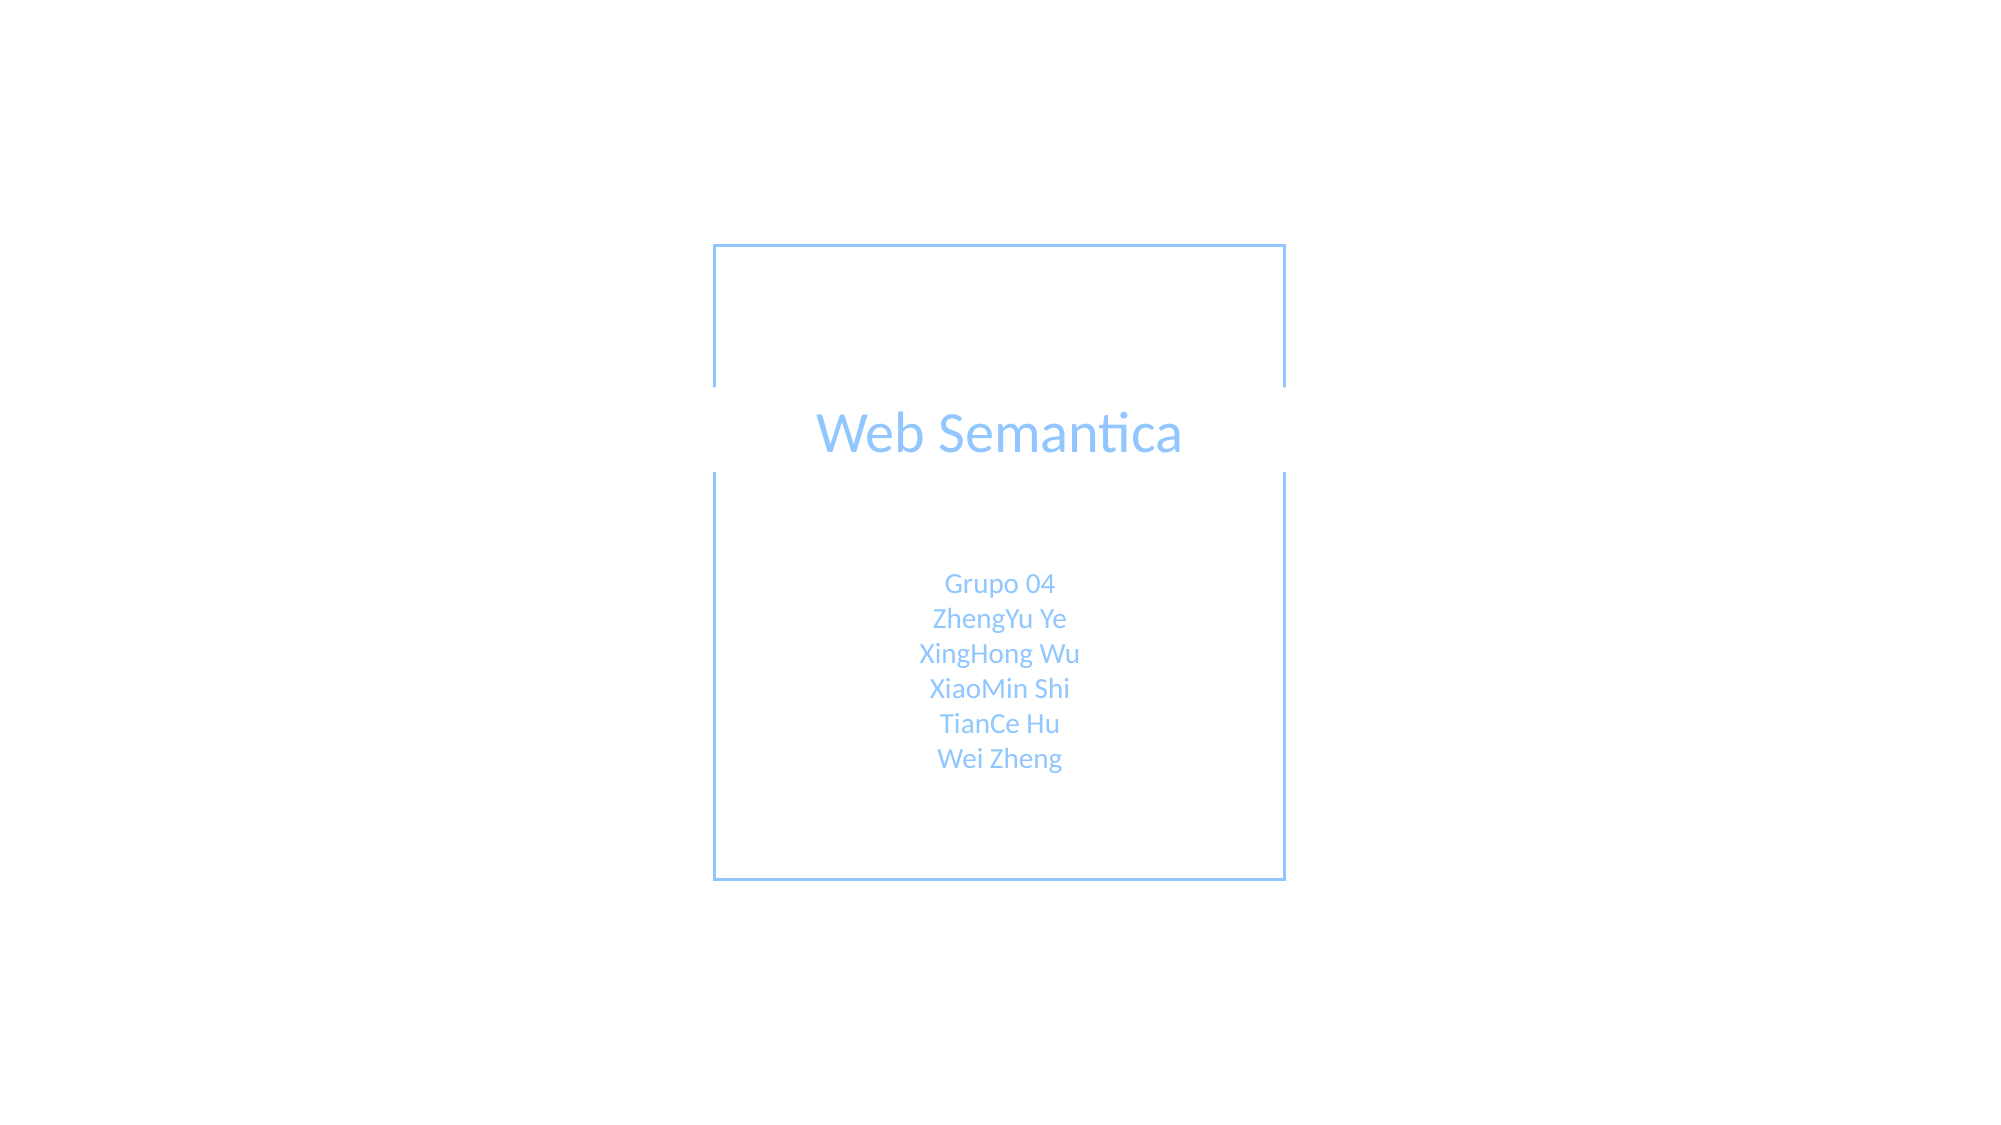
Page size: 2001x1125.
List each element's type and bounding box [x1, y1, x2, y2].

text_box [183, 245, 1817, 880]
